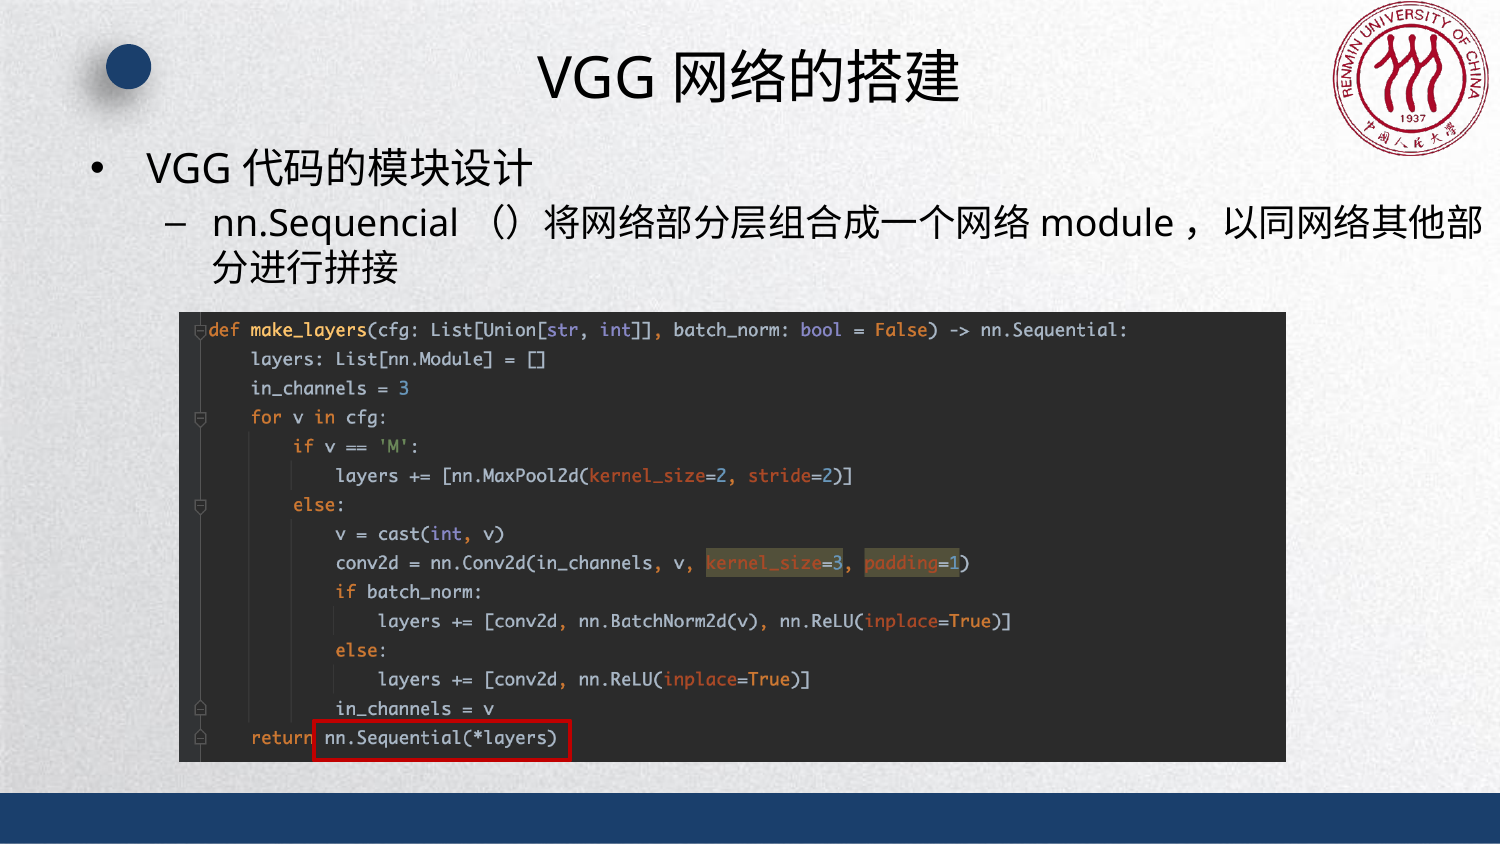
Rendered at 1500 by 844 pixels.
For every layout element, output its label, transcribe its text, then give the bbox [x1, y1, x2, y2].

title VGG网络的搭建 [75, 33, 1425, 116]
picture [179, 312, 1287, 762]
list VGG代码的模块设计 nn.Sequencial（）将网络部分层组合成一个网络module，以同网络其他部分进行拼接 [75, 134, 1500, 810]
picture [0, 0, 1500, 793]
